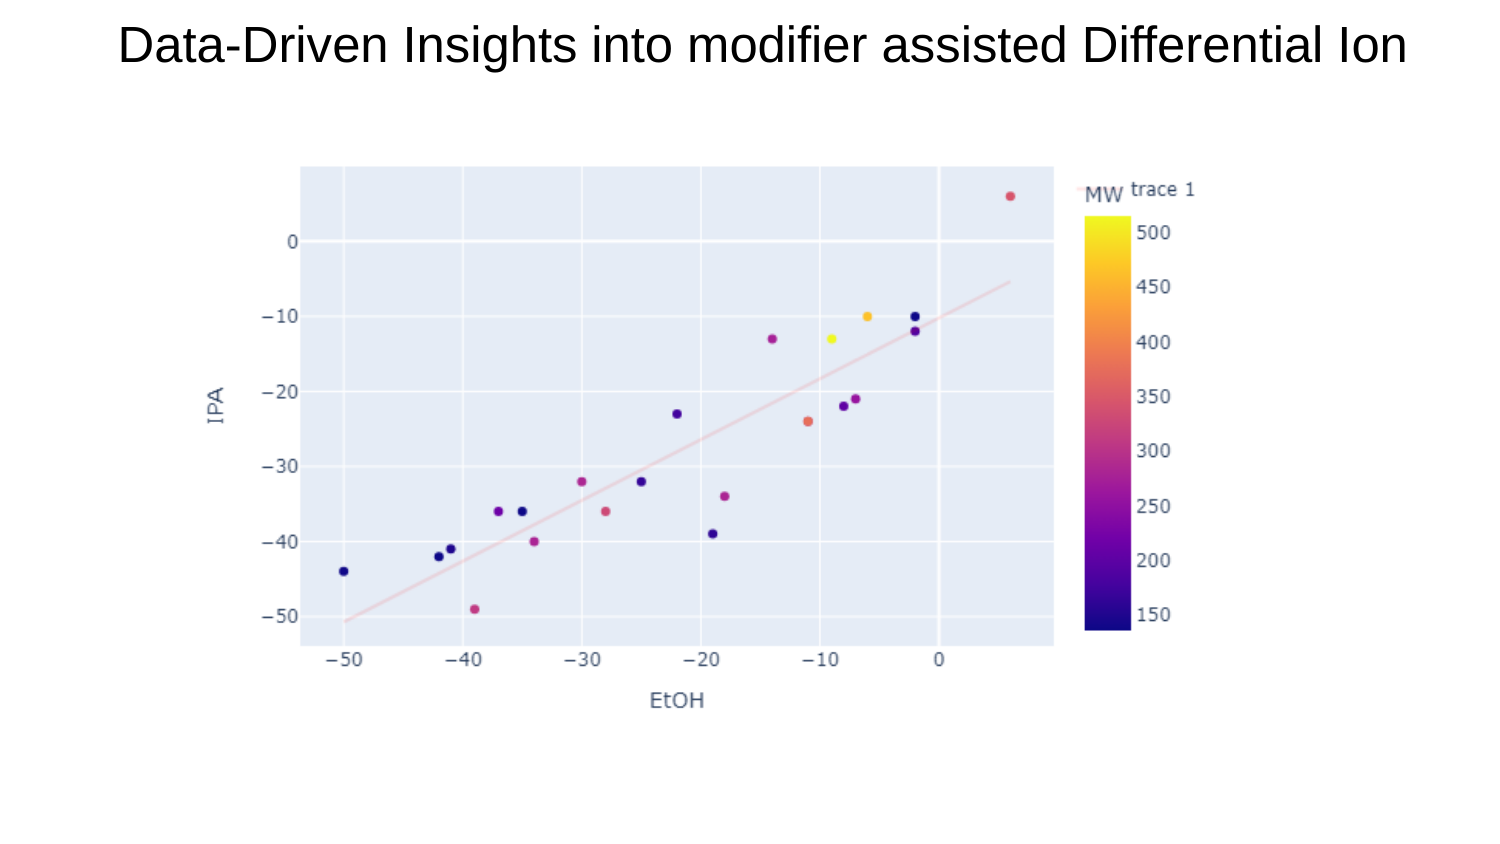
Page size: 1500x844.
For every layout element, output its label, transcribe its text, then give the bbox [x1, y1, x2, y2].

picture [177, 74, 1224, 770]
text_box Data-Driven Insights into modifier assisted Differential Ion Mobility (DMS): [94, 10, 1433, 137]
